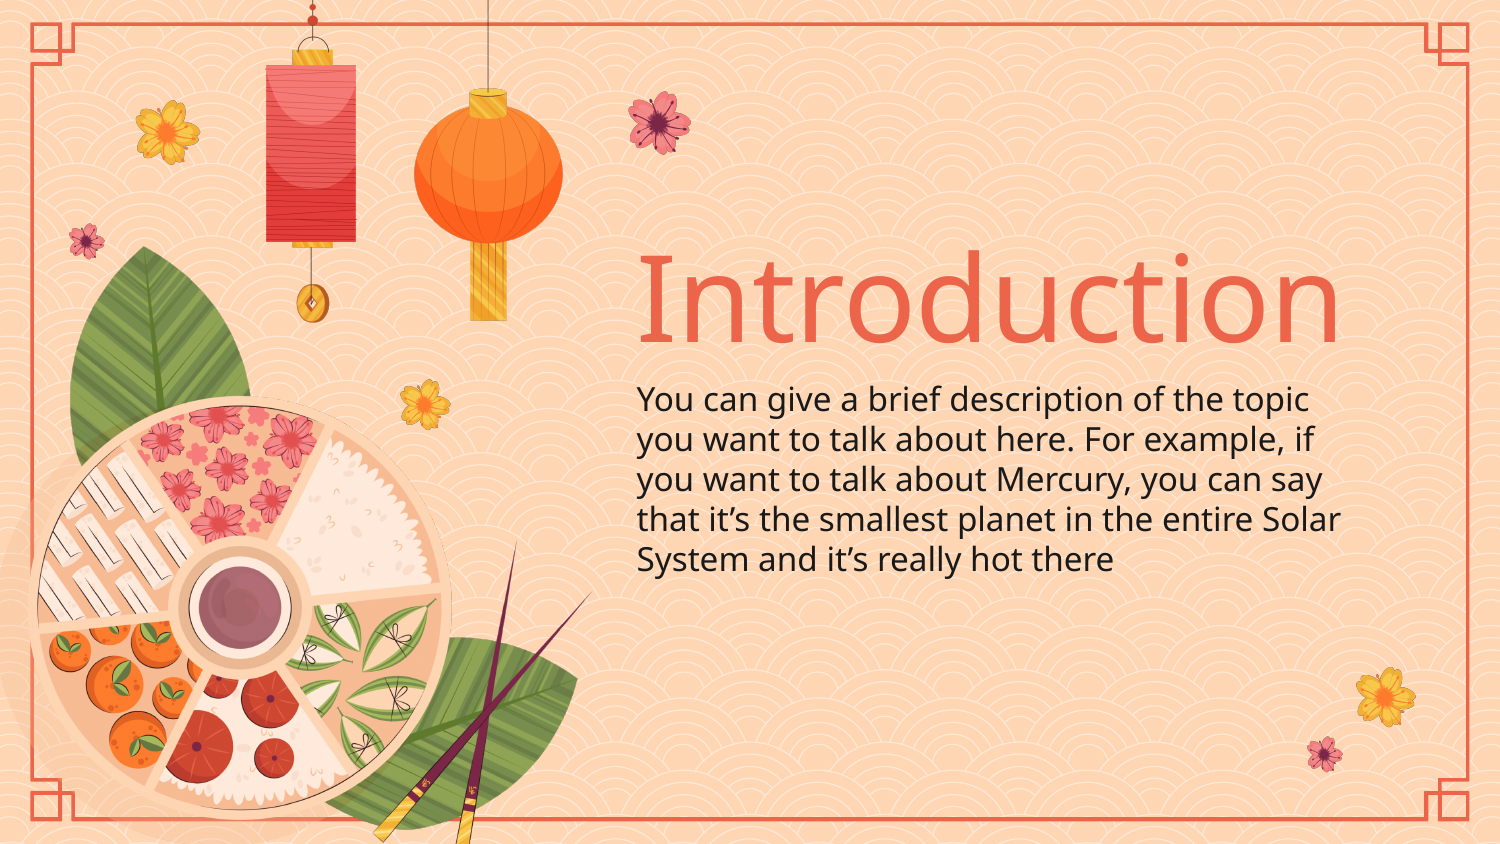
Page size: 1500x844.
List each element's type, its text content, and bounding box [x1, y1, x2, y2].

picture [1302, 734, 1346, 778]
picture [1351, 662, 1422, 733]
picture [621, 87, 697, 163]
subtitle You can give a brief description of the topic you want to talk about here. For example, if you want to talk about Mercury, you can say that it’s the smallest planet in the entire Solar System and it’s really hot there [621, 362, 1387, 587]
title Introduction [621, 225, 1387, 363]
picture [0, 0, 650, 844]
picture [130, 95, 206, 171]
